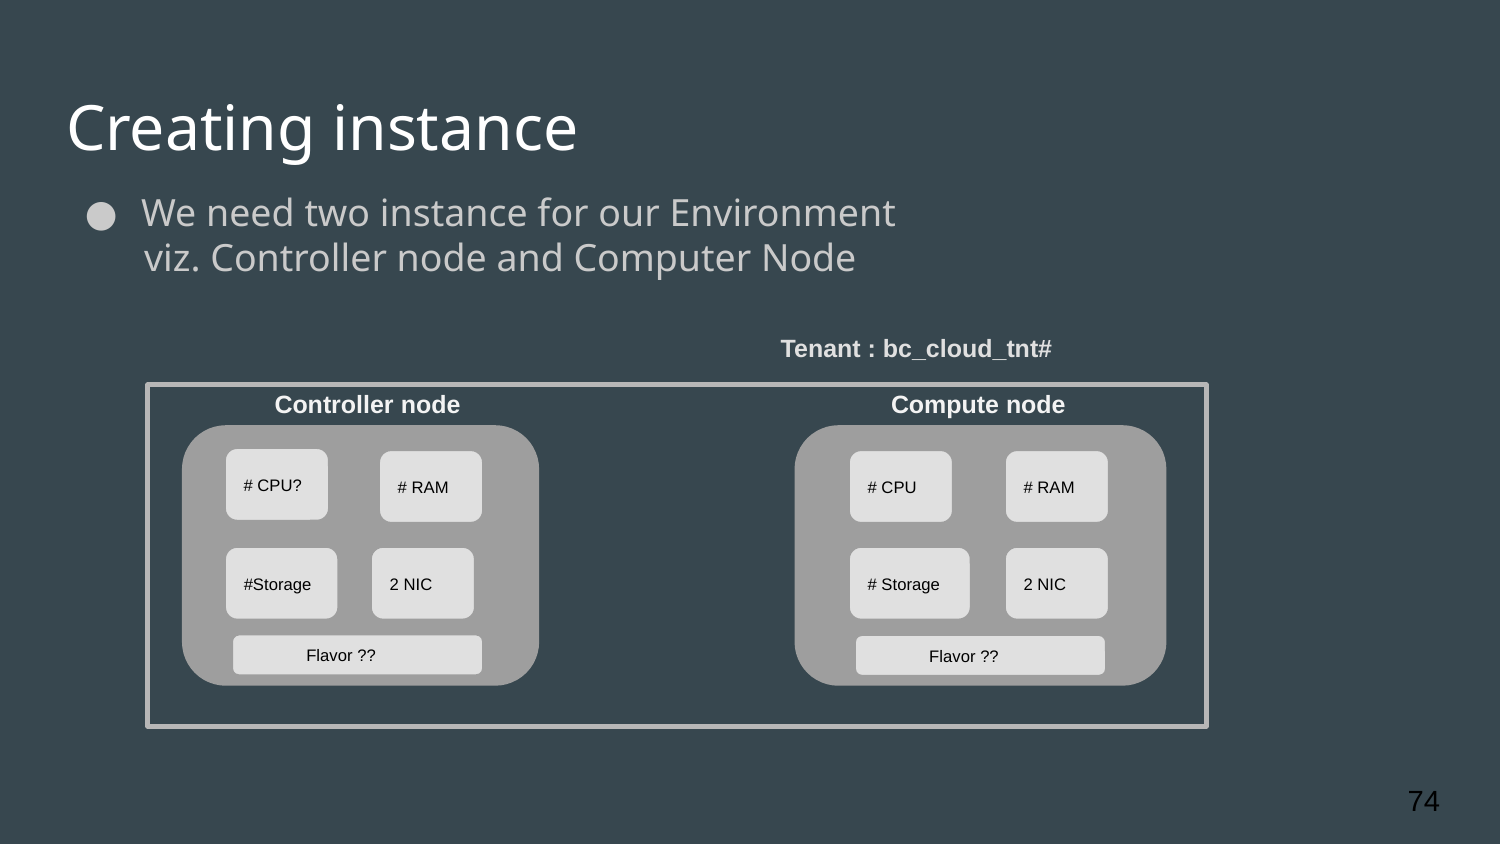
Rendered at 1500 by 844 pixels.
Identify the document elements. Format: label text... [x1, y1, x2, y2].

slide_number ‹#› [1392, 767, 1483, 833]
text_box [147, 282, 1400, 727]
title Creating instance [51, 72, 1449, 167]
list We need two instance for our Environment viz. Controller node and Computer Node [51, 174, 1449, 735]
